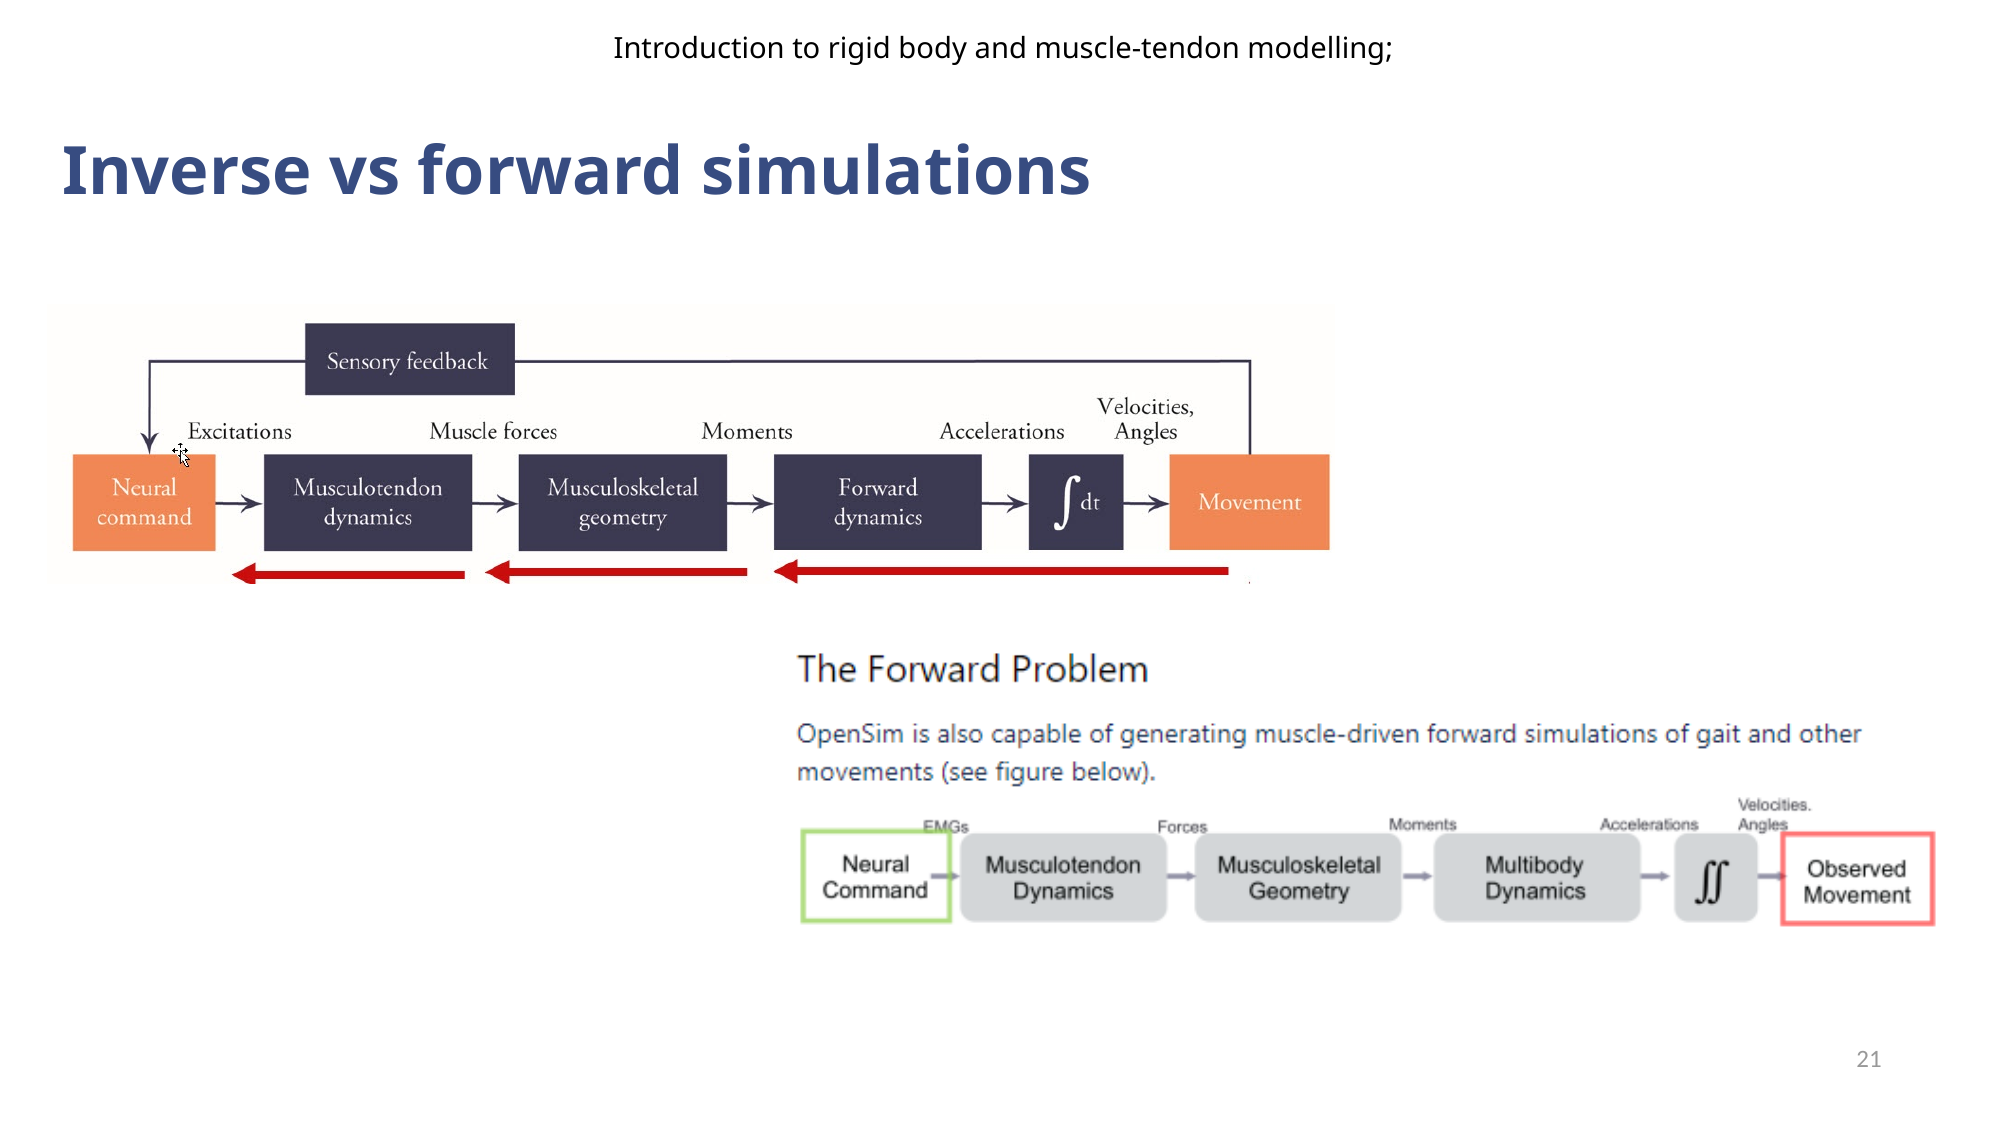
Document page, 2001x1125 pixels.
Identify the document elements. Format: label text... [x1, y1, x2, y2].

slide_number 21 [1375, 1042, 1882, 1103]
title Inverse vs forward simulations [47, 120, 1164, 230]
picture [780, 615, 1972, 976]
text_box Introduction to rigid body and muscle-tendon modelling; [335, 22, 1665, 72]
picture [47, 304, 1335, 584]
